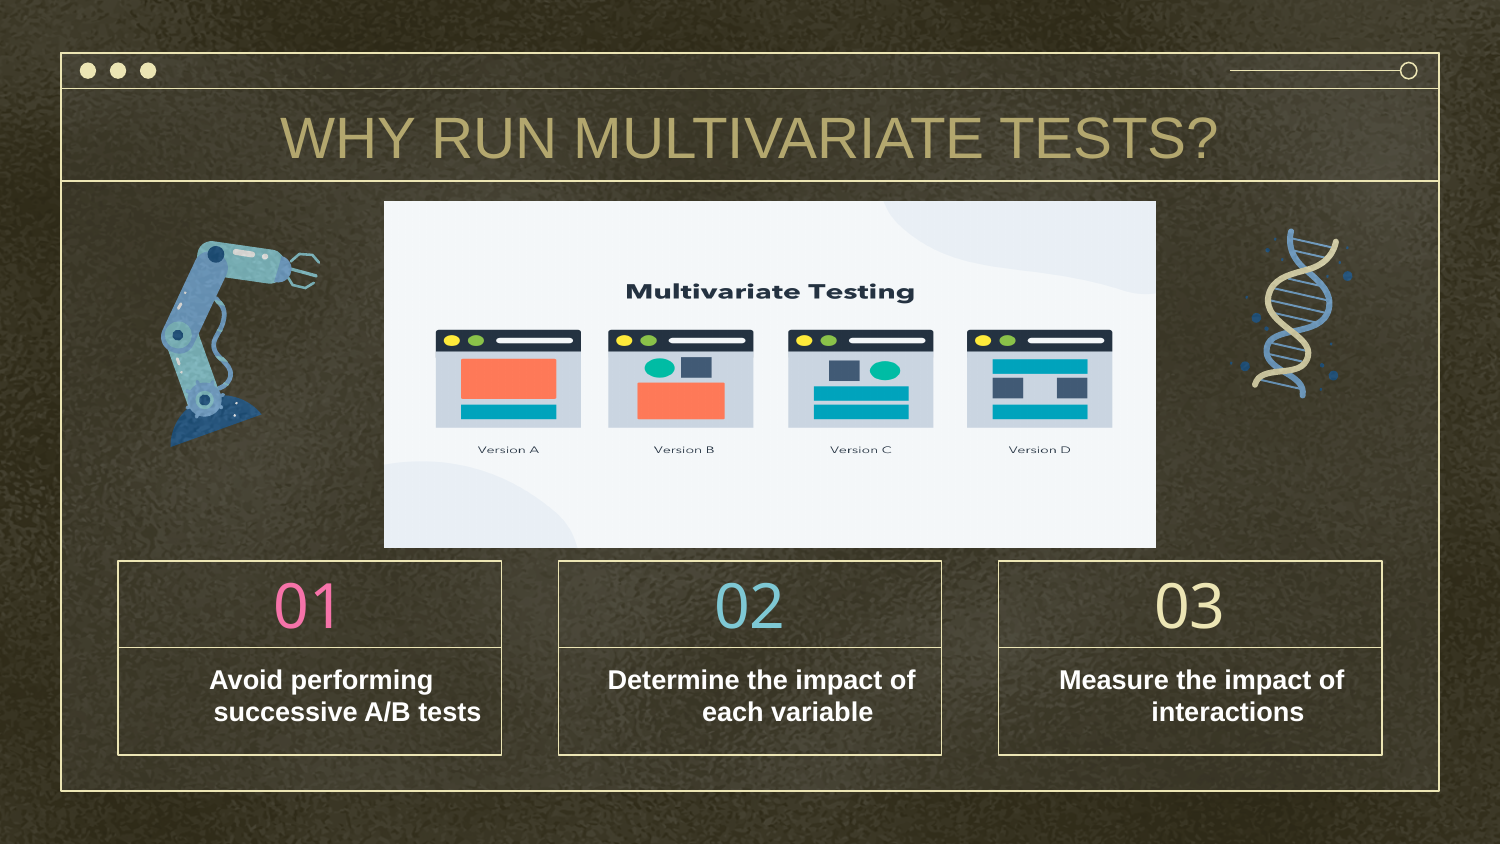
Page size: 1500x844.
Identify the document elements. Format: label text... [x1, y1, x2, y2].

title 03 [998, 560, 1383, 648]
subtitle Determine the impact of each variable [558, 648, 942, 756]
picture [384, 201, 1156, 548]
title 01 [117, 560, 502, 648]
title WHY RUN MULTIVARIATE TESTS? [118, 88, 1382, 182]
title 02 [558, 560, 942, 648]
subtitle Avoid performing successive A/B tests [117, 648, 502, 756]
subtitle Measure the impact of interactions [998, 648, 1383, 756]
